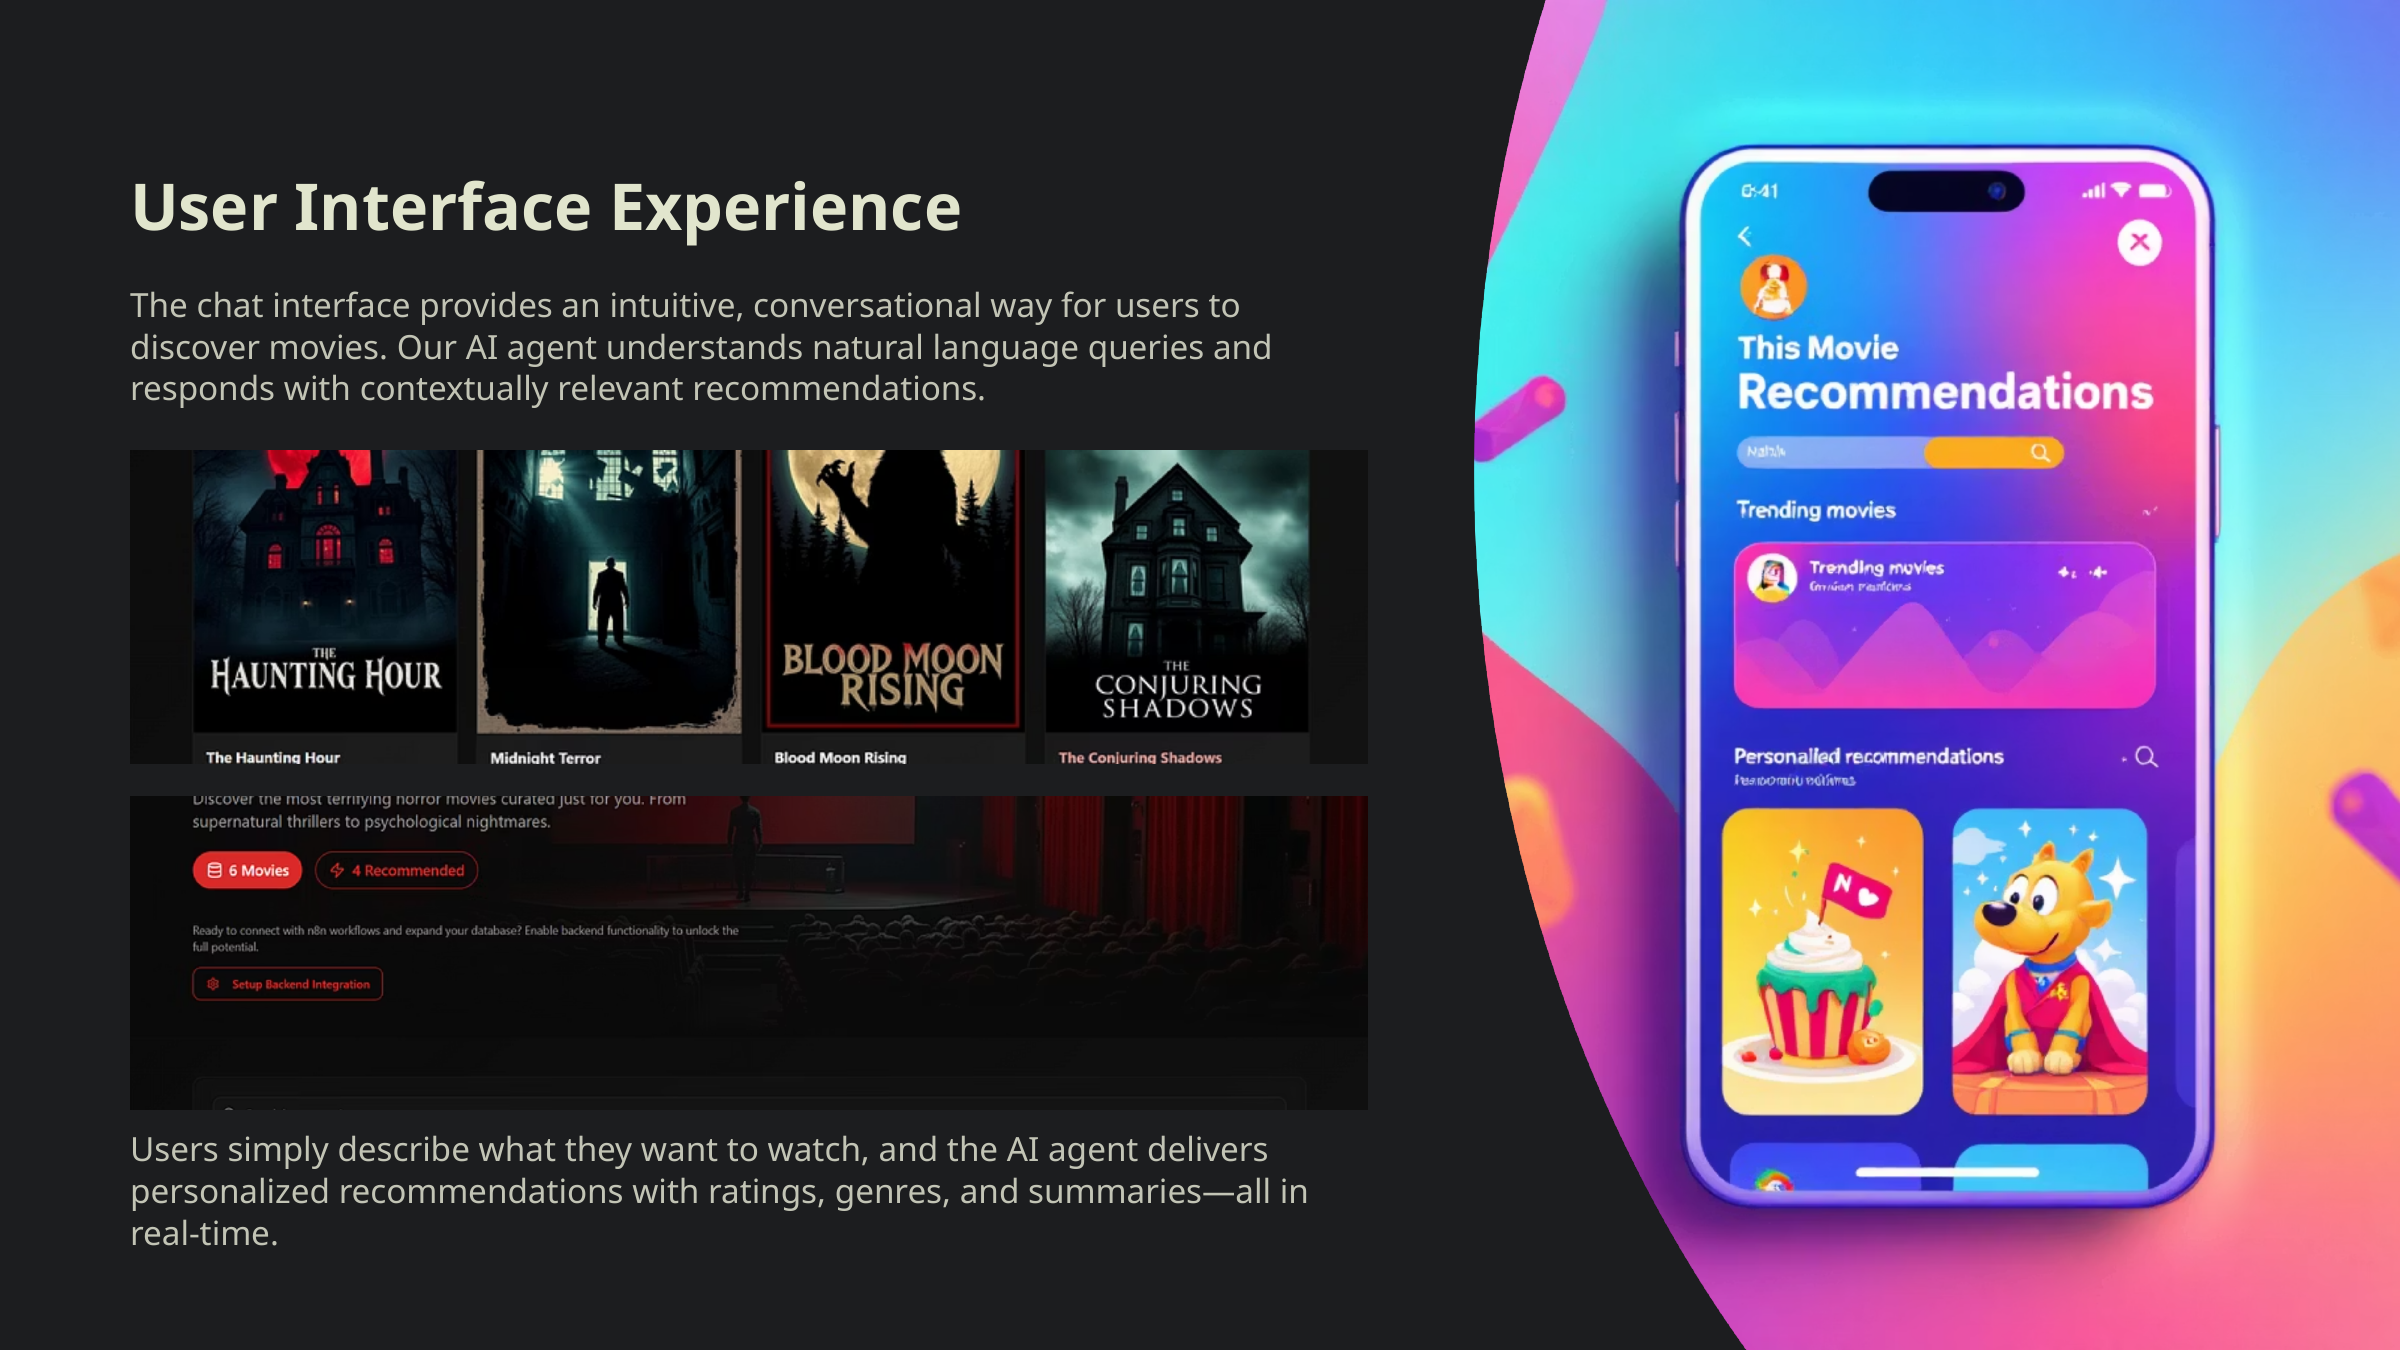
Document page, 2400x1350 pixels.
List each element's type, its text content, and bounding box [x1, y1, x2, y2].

picture [130, 450, 1368, 764]
text_box Users simply describe what they want to watch, and the AI agent delivers personalized recommendations with ratings, genres, and summaries—all in real-time. [130, 1126, 1370, 1210]
picture [1454, 0, 2400, 1350]
text_box User Interface Experience [130, 161, 908, 244]
picture [130, 796, 1368, 1110]
text_box The chat interface provides an intuitive, conversational way for users to discover movies. Our AI agent understands natural language queries and responds with contextually relevant recommendations. [130, 282, 1370, 366]
